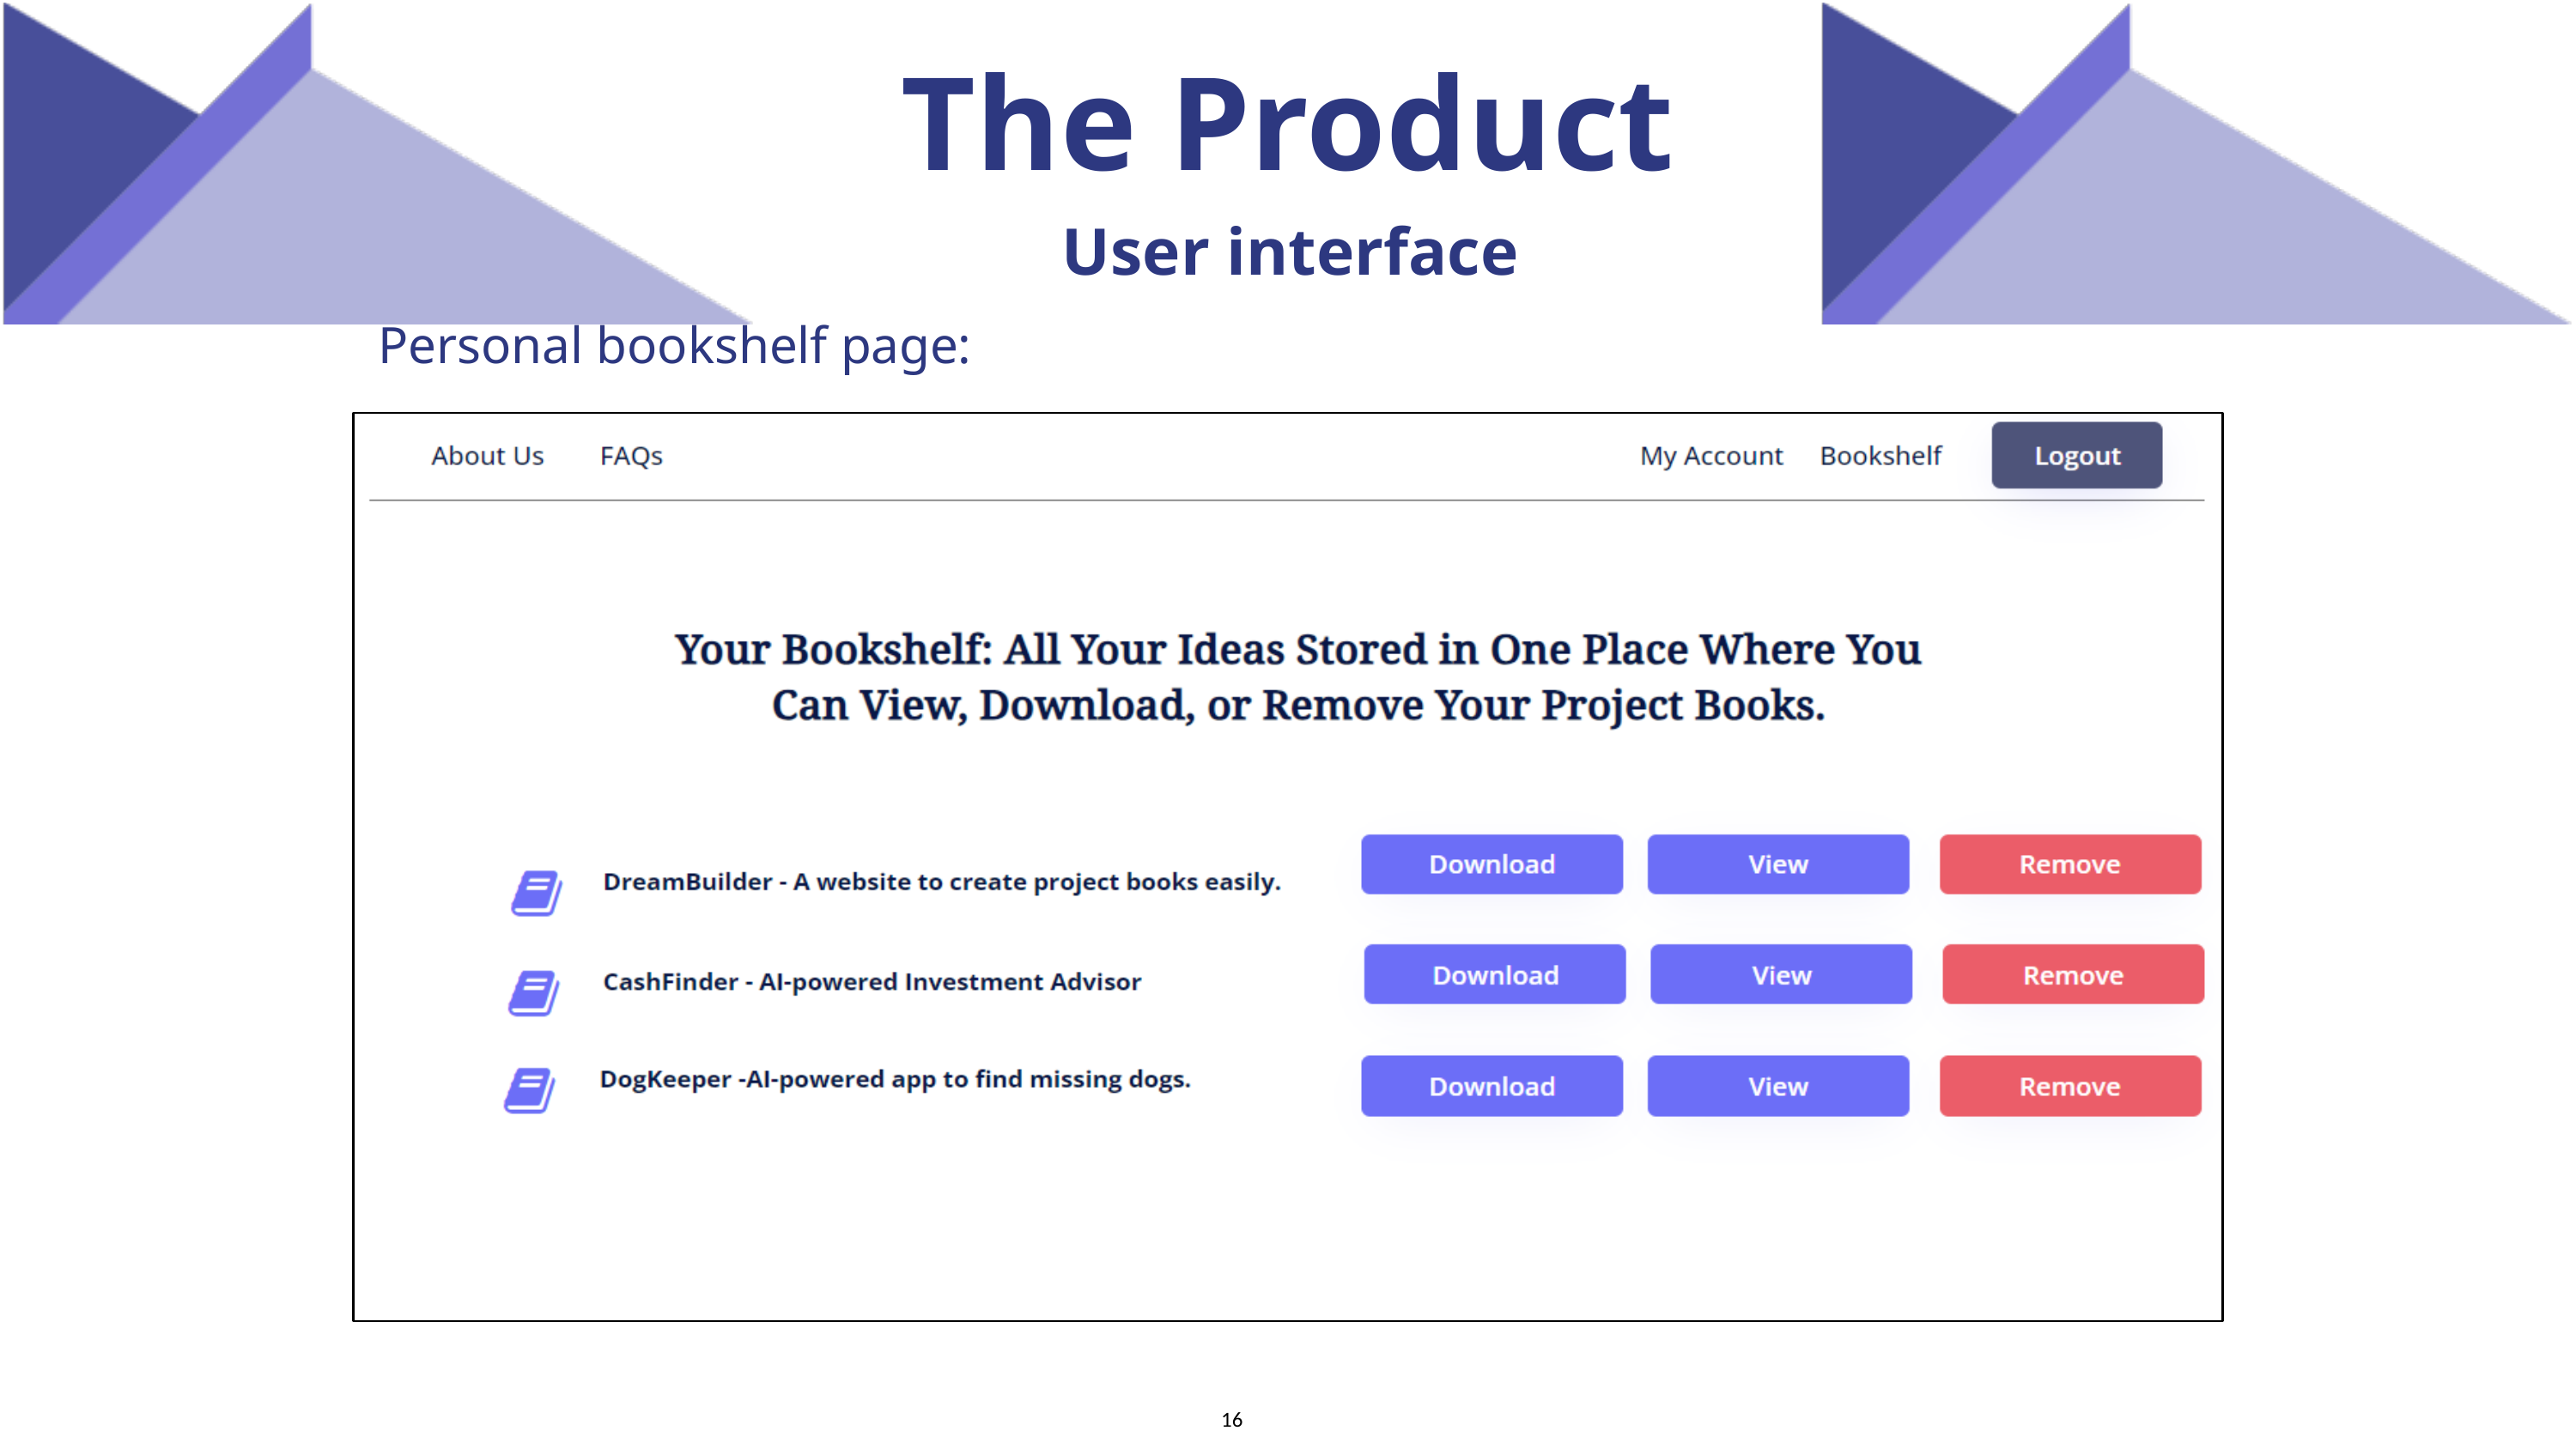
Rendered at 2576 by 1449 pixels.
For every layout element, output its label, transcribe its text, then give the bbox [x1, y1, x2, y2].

text_box [1819, 3, 2576, 324]
text_box User interface [1061, 227, 1598, 288]
text_box Personal bookshelf page: [378, 312, 979, 373]
slide_number 16 [1202, 1392, 1256, 1444]
picture [354, 414, 2222, 1321]
text_box [0, 3, 757, 324]
text_box The Product [694, 15, 1882, 197]
